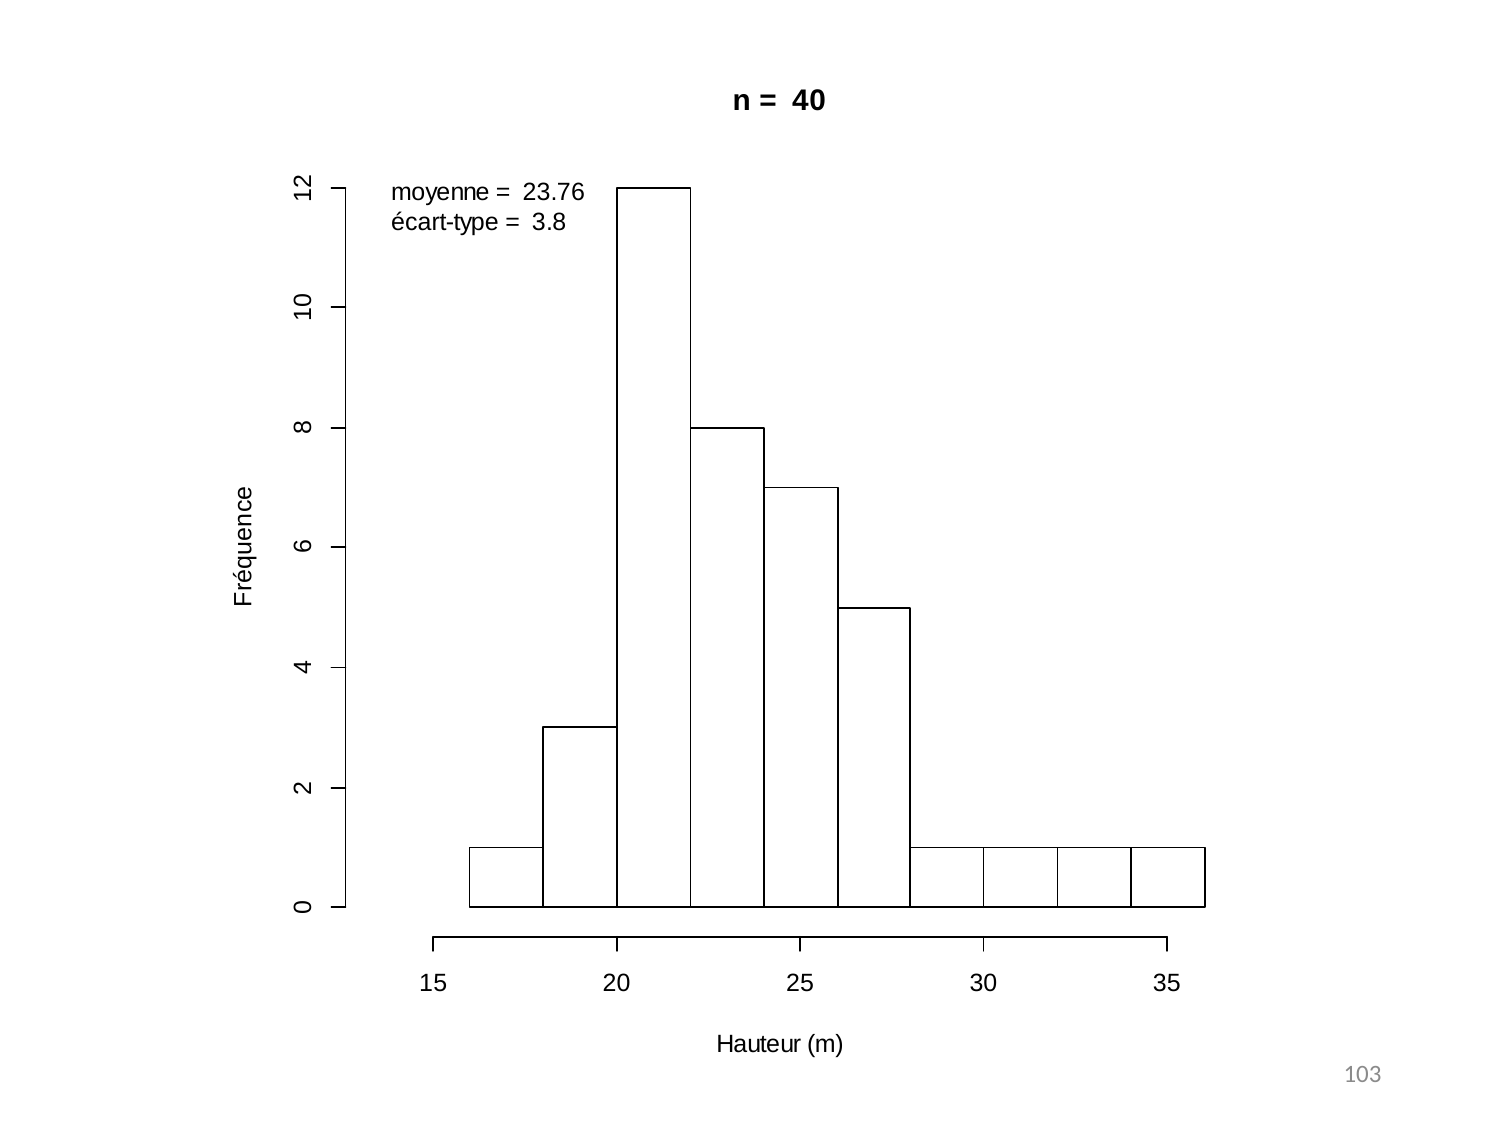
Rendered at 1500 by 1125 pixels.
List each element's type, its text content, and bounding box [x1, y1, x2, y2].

slide_number 103 [1059, 1042, 1397, 1103]
picture [223, 36, 1277, 1089]
